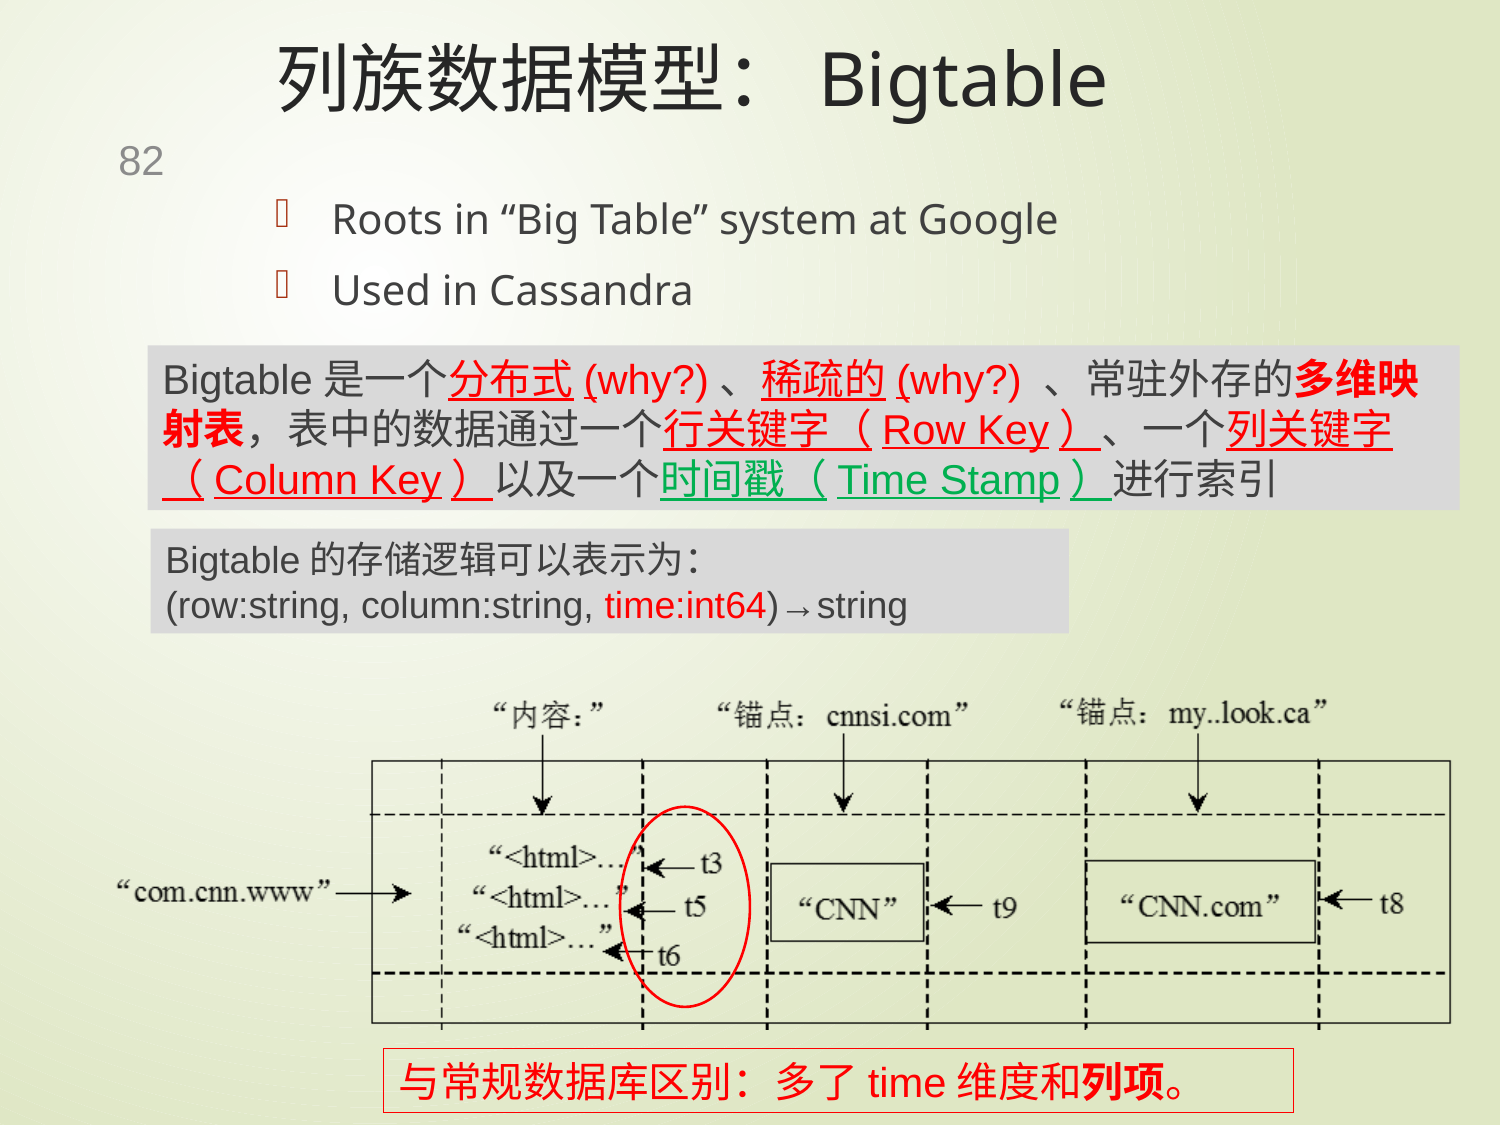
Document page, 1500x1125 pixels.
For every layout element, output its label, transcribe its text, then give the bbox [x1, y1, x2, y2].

title 列族数据模型：Bigtable [260, 24, 1342, 192]
text_box Bigtable的存储逻辑可以表示为： (row:string, column:string, time:int64)→string [150, 528, 1069, 634]
slide_number 82 [83, 129, 180, 190]
text_box Bigtable是一个分布式(why?)、稀疏的(why?) 、常驻外存的多维映射表，表中的数据通过一个行关键字（Row Key）、一个列关键字（Column Key）以及一个时间戳（Time Stamp）进行索引 [147, 345, 1460, 511]
text_box 与常规数据库区别：多了time维度和列项。 [383, 1048, 1294, 1113]
picture [75, 683, 1460, 1030]
list Roots in “Big Table” system at Google Used in Cassandra [260, 185, 1336, 345]
